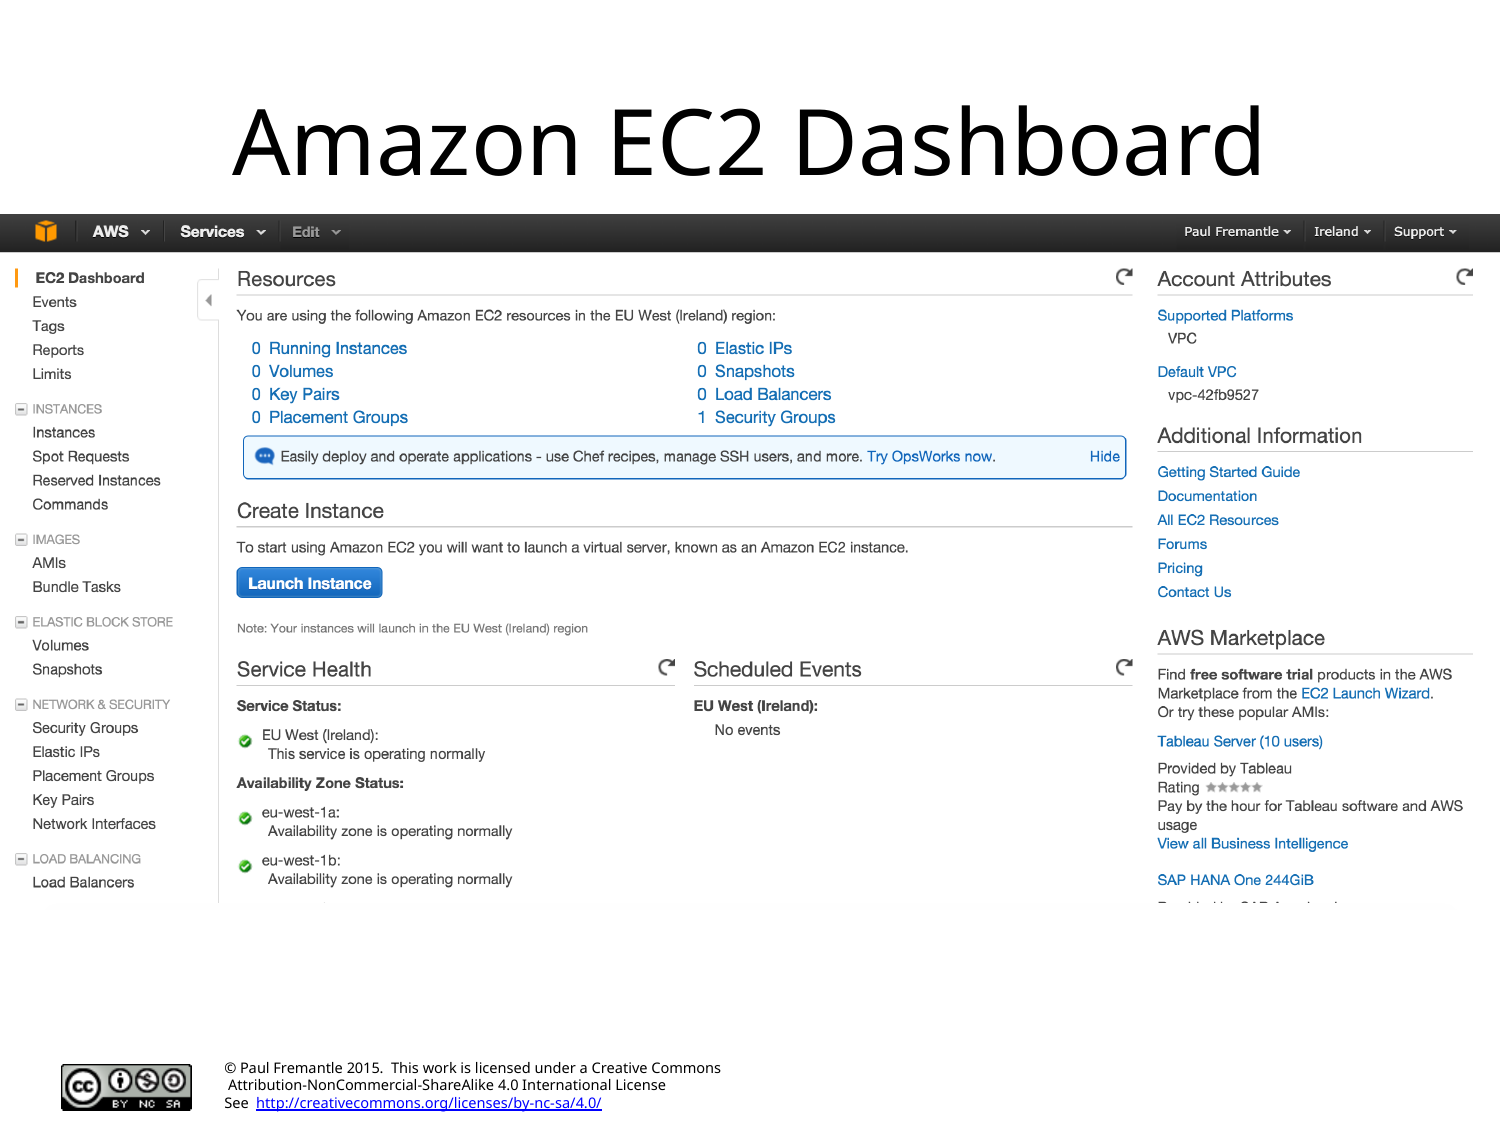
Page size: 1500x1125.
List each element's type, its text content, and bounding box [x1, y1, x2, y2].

picture [0, 214, 1500, 910]
title Amazon EC2 Dashboard [75, 45, 1425, 213]
picture [61, 1064, 192, 1111]
